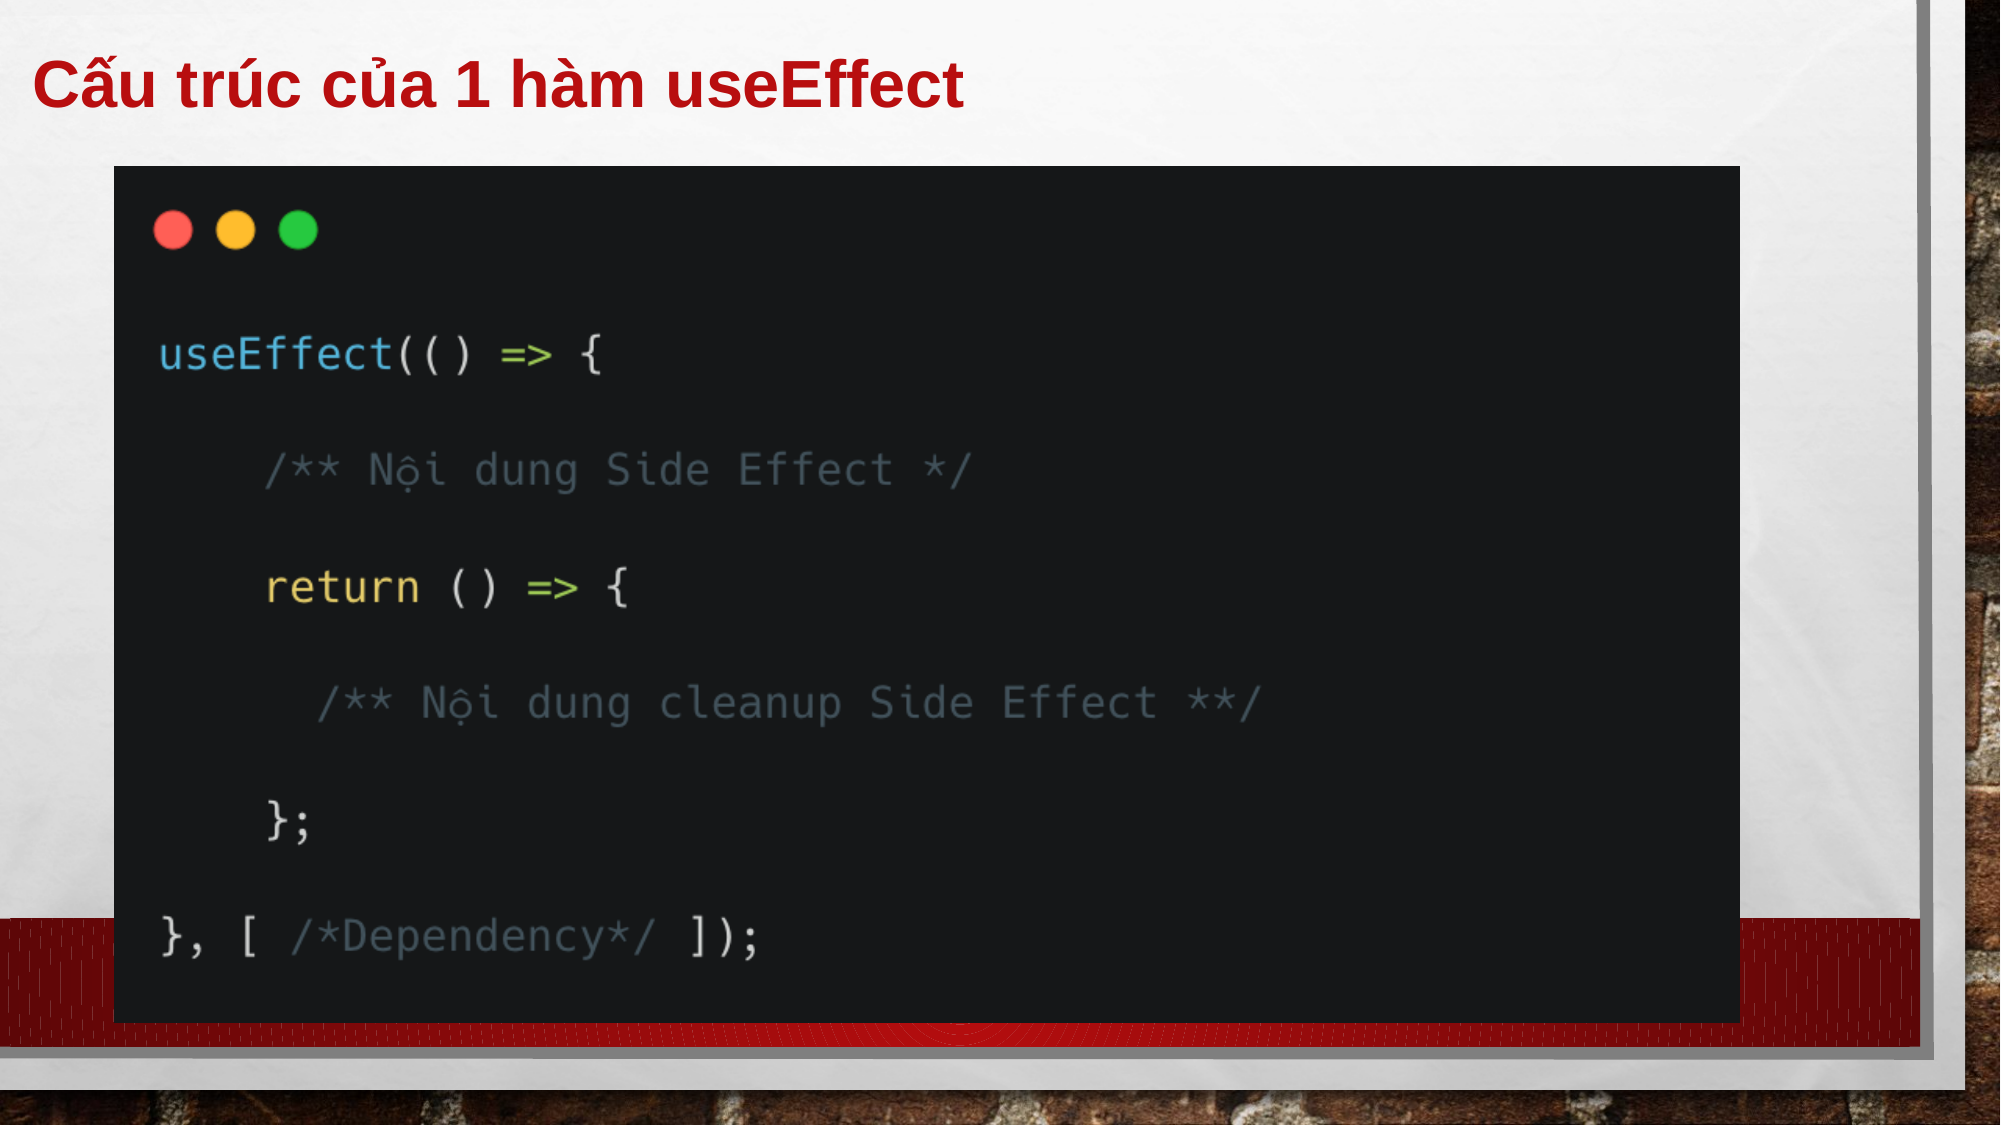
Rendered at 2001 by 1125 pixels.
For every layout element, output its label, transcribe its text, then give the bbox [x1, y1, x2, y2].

picture [0, 0, 2001, 1125]
picture [0, 0, 1919, 1023]
title Cấu trúc của 1 hàm useEffect [17, 29, 1904, 142]
